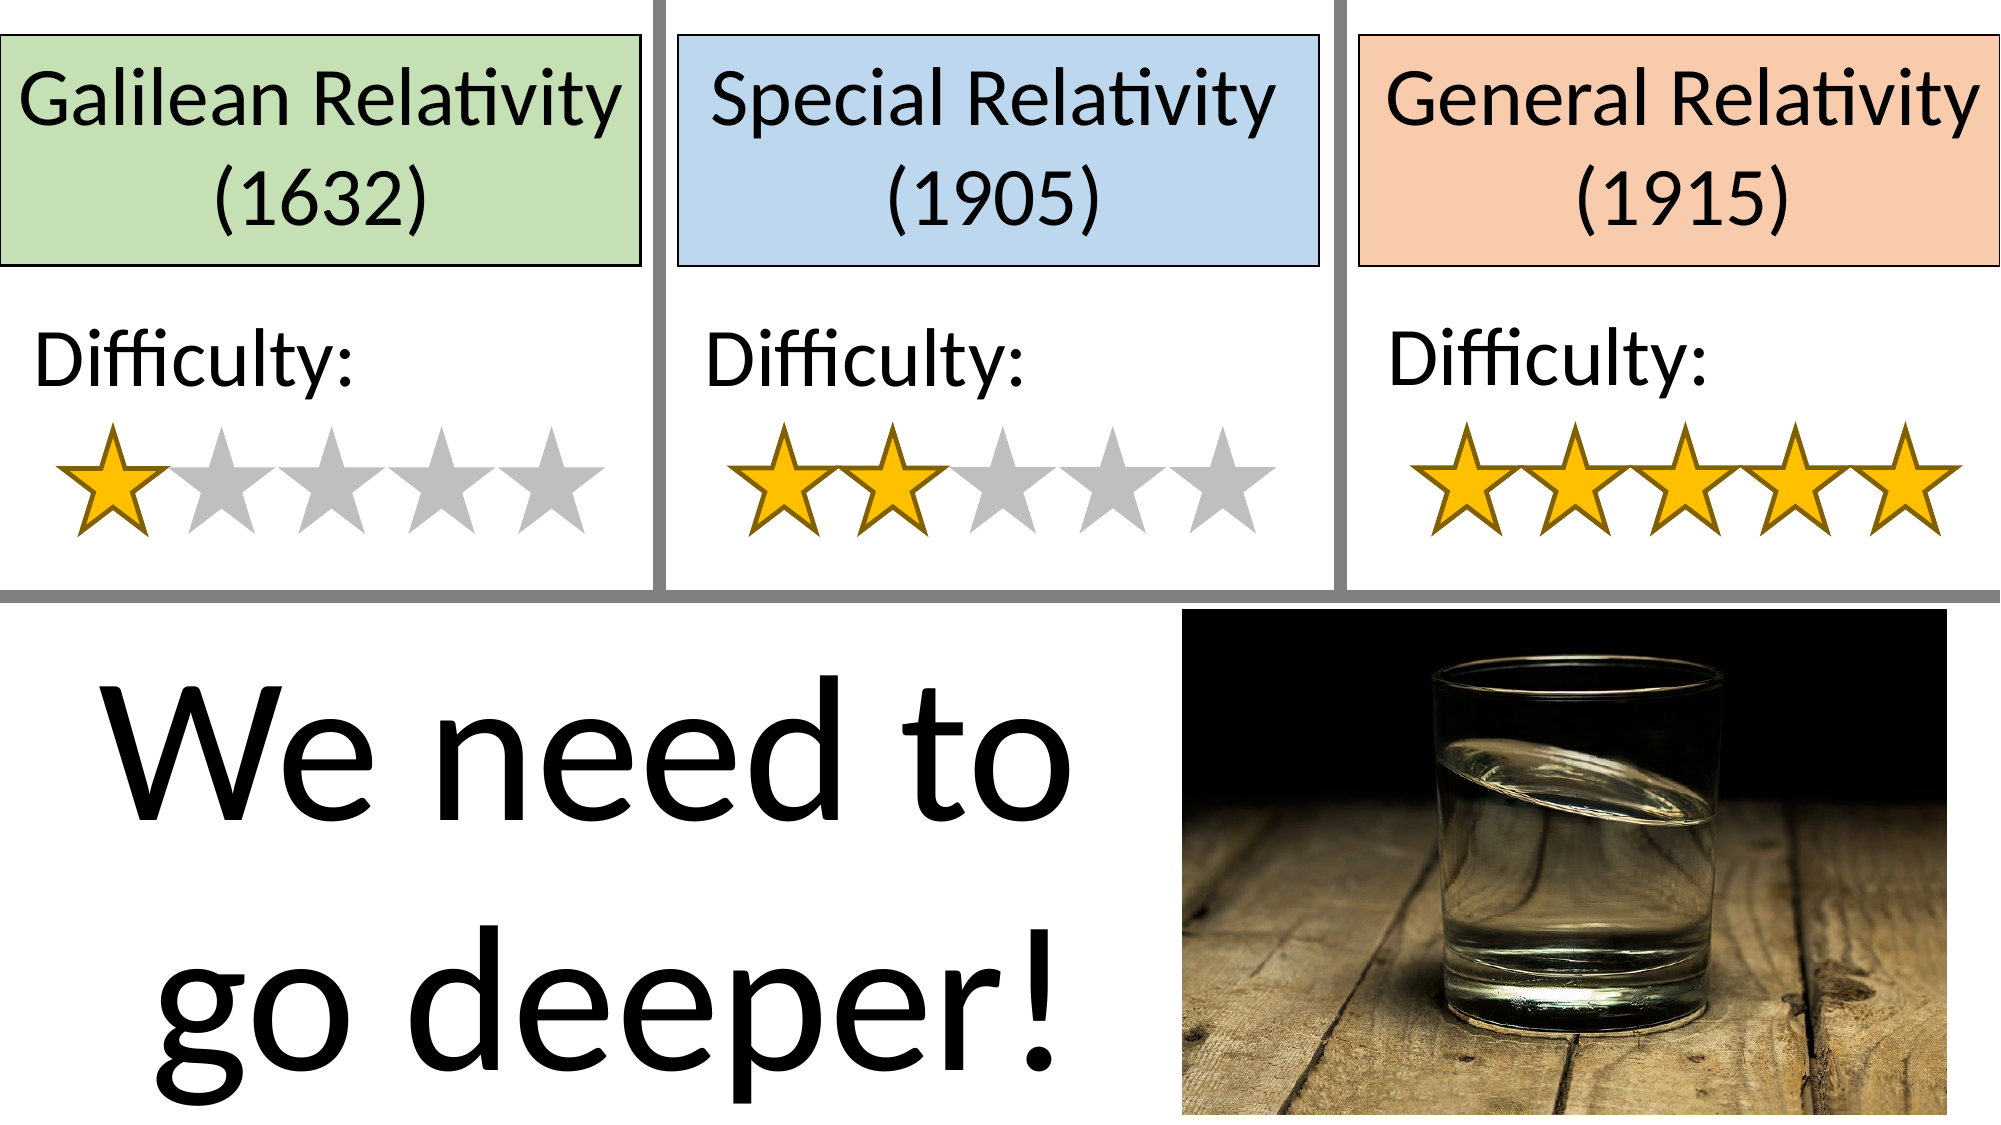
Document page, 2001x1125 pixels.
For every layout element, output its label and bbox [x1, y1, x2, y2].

text_box [0, 0, 2000, 598]
text_box [78, 604, 1947, 1125]
